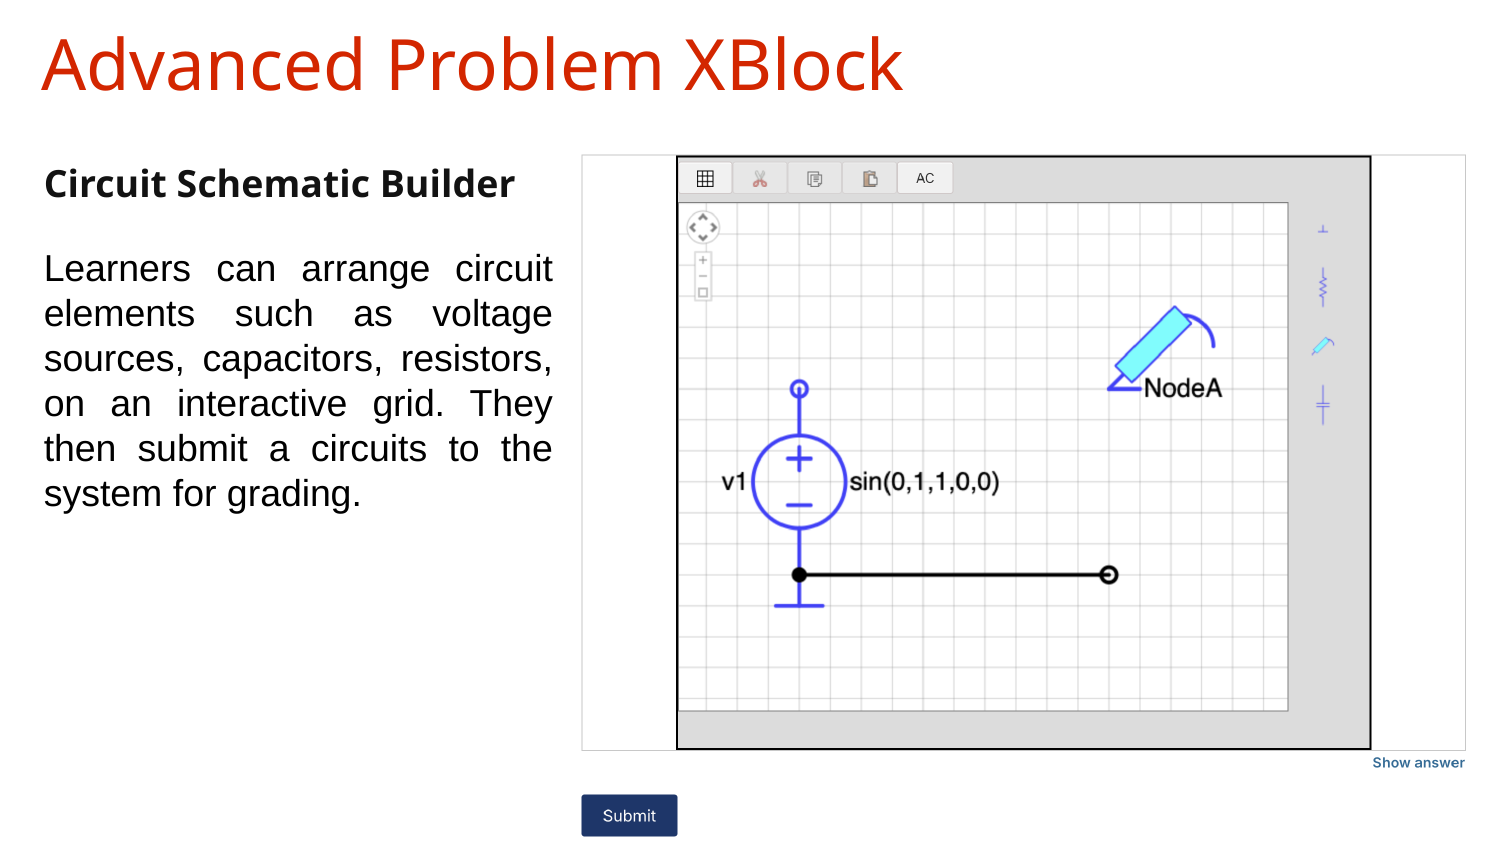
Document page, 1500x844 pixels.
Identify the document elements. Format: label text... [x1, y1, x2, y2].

picture [569, 144, 1488, 844]
title Advanced Problem XBlock [26, 0, 1424, 109]
text_box Circuit Schematic Builder Learners can arrange circuit elements such as voltage sources, capacitors, resistors, on an interactive grid. They then submit a circuits to the system for grading. [12, 159, 553, 545]
